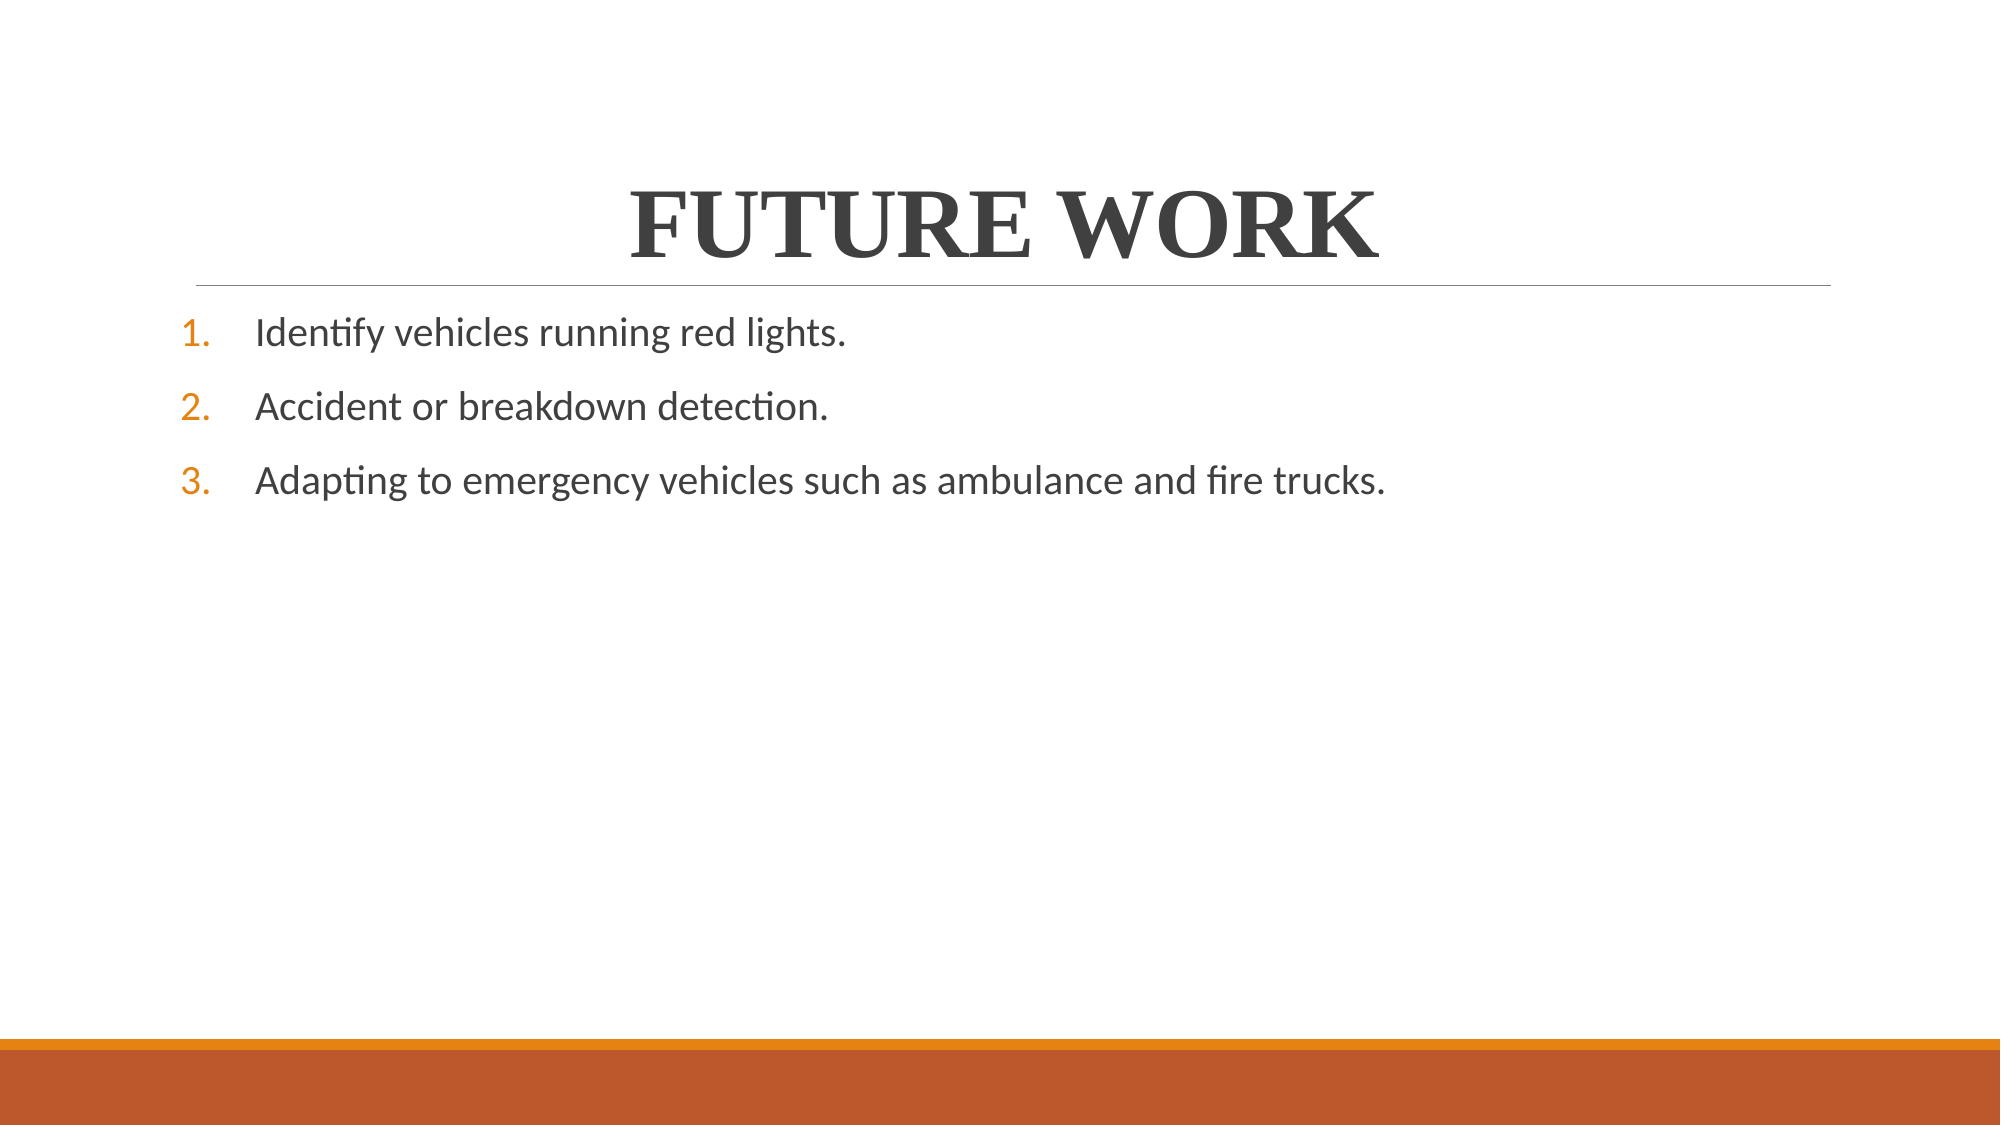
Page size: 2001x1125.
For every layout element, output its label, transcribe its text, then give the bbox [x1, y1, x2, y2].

title FUTURE WORK [180, 47, 1830, 285]
list Identify vehicles running red lights. Accident or breakdown detection. Adapting to emergency vehicles such as ambulance and fire trucks. [180, 302, 1830, 963]
